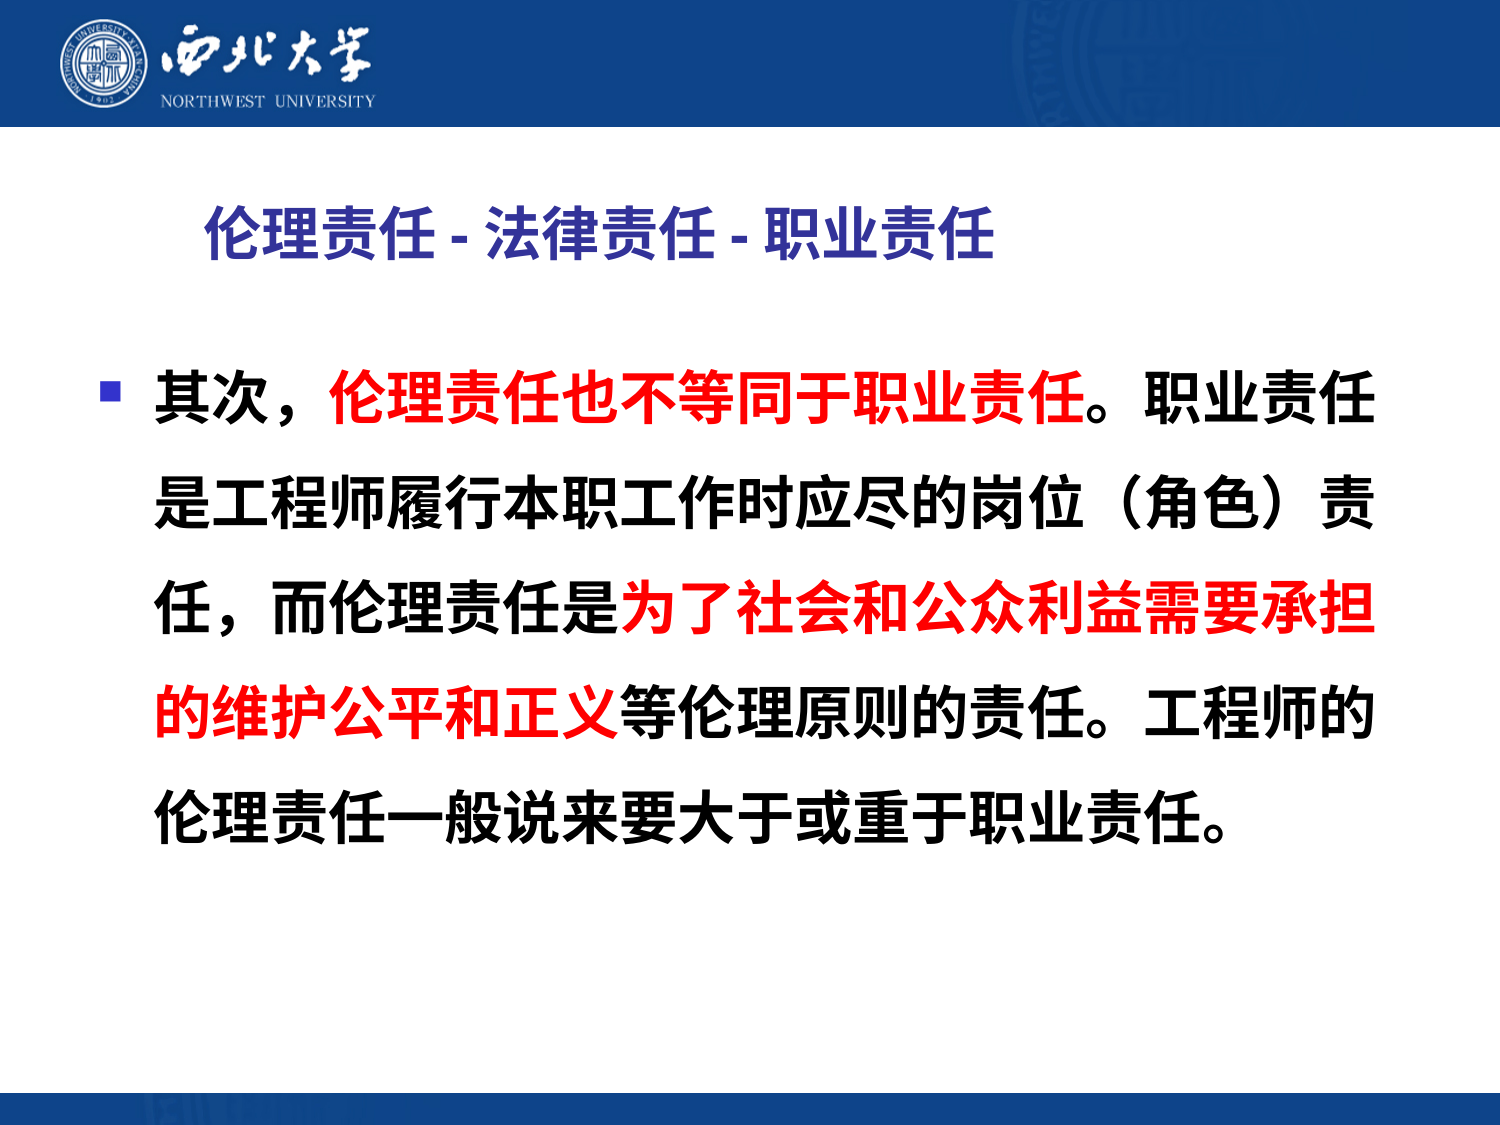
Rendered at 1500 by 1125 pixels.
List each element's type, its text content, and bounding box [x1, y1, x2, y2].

list 其次，伦理责任也不等同于职业责任。职业责任是工程师履行本职工作时应尽的岗位（角色）责任，而伦理责任是为了社会和公众利益需要承担的维护公平和正义等伦理原则的责任。工程师的伦理责任一般说来要大于或重于职业责任。 [82, 318, 1422, 994]
picture [0, 0, 1500, 127]
picture [0, 1093, 1500, 1125]
title 伦理责任-法律责任-职业责任 [188, 35, 1468, 275]
